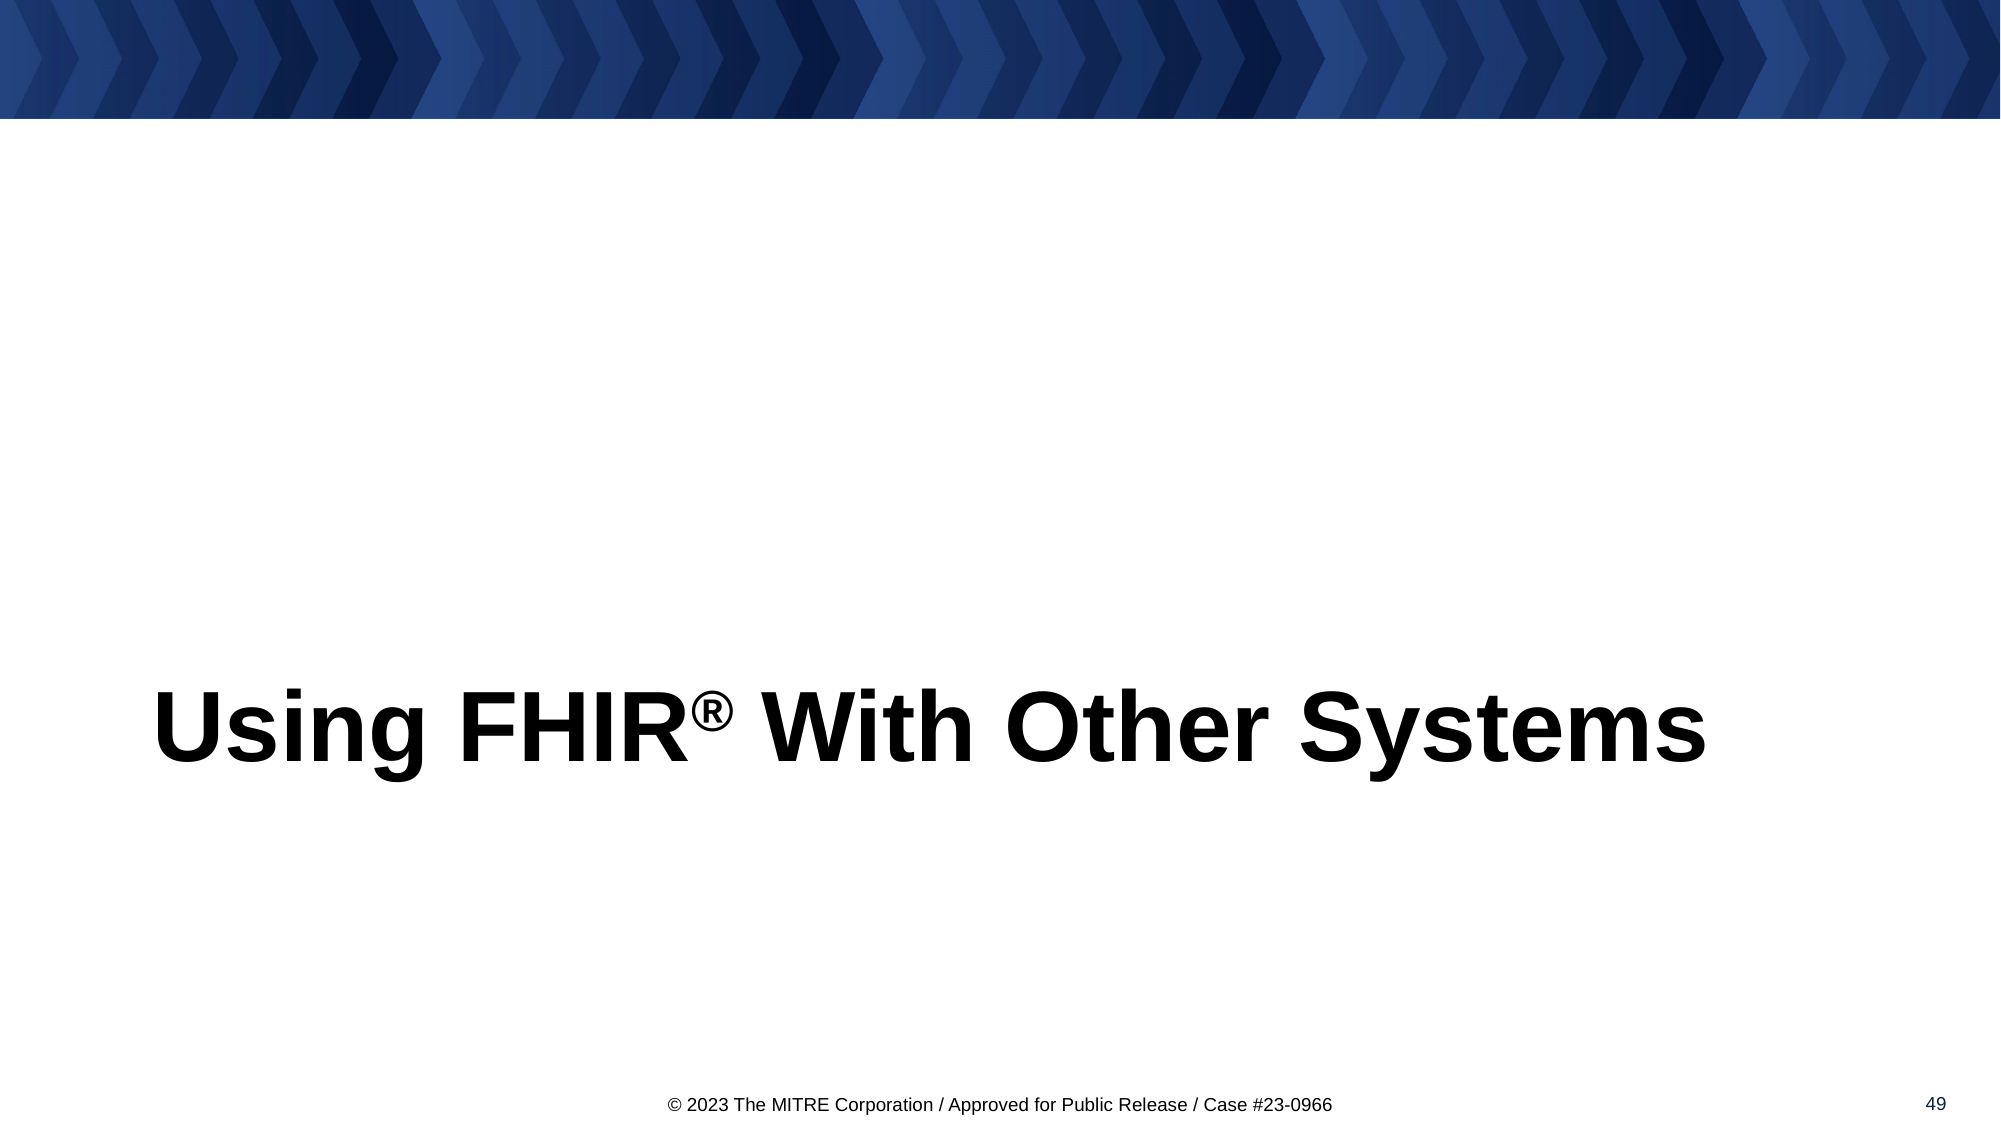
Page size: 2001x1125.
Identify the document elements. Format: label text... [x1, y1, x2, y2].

text_box 49 [1844, 1091, 1947, 1115]
title Using FHIR® With Other Systems [137, 639, 1863, 819]
picture [0, 0, 2001, 1125]
